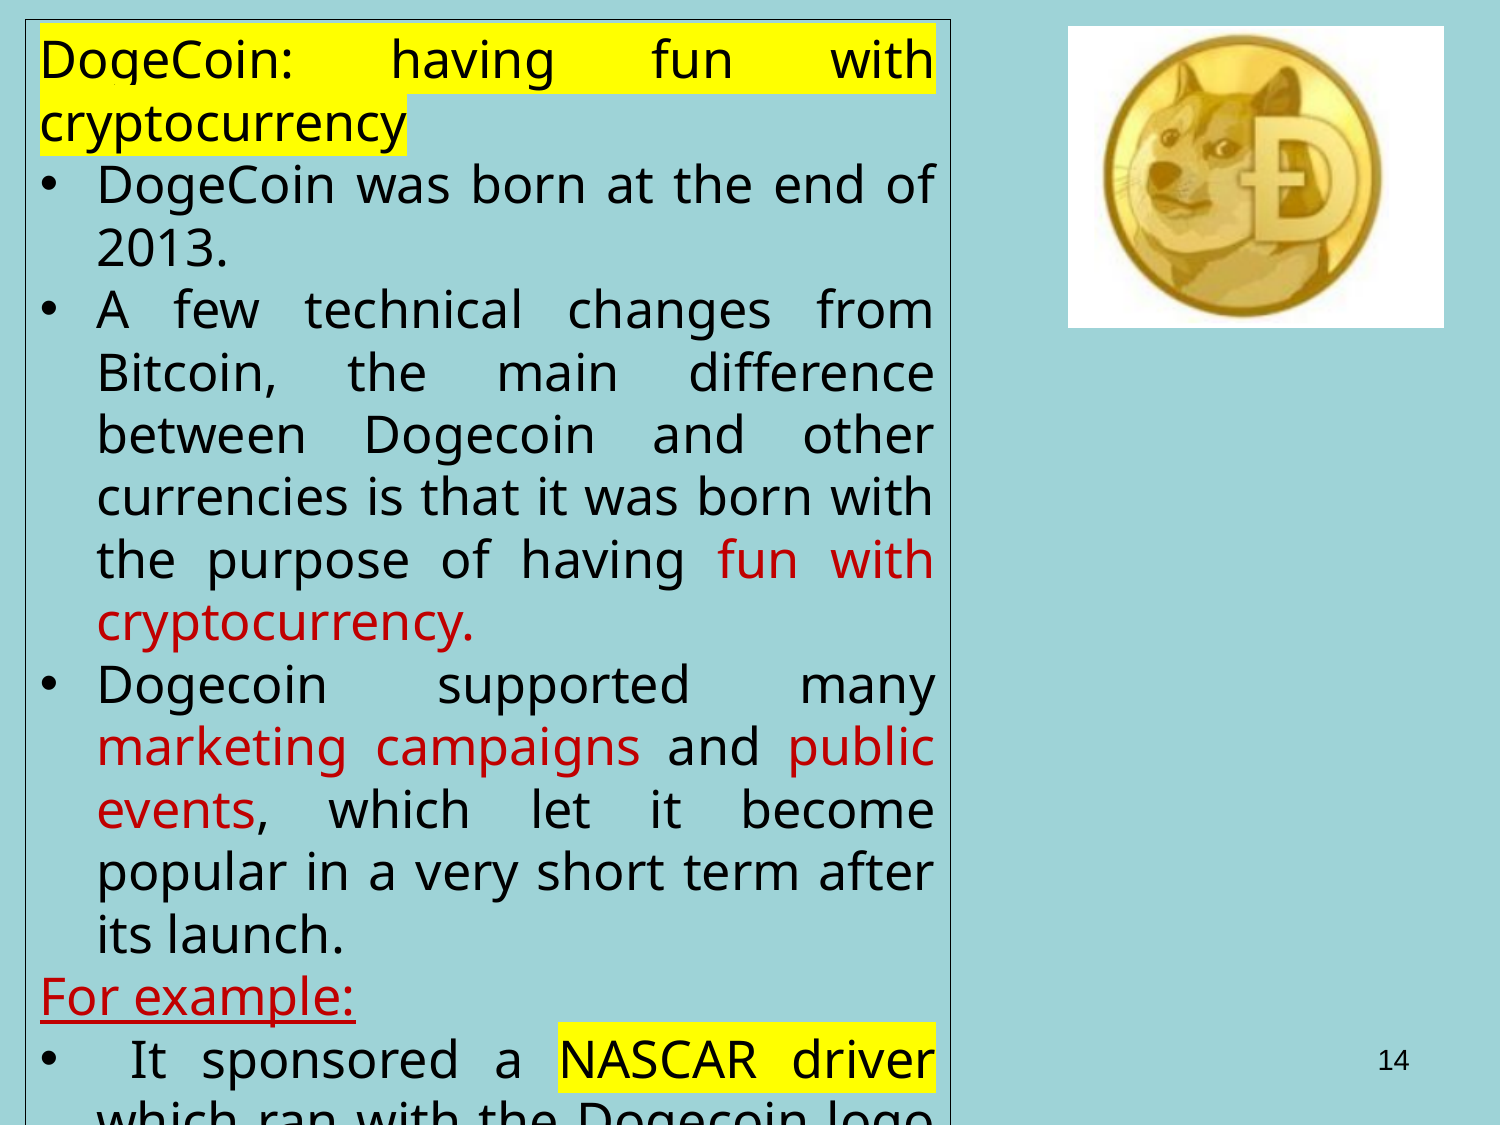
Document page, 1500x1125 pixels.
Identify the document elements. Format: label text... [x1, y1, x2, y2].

text_box DogeCoin: having fun with cryptocurrency DogeCoin was born at the end of 2013. A few technical changes from Bitcoin, the main difference between Dogecoin and other currencies is that it was born with the purpose of having fun with cryptocurrency. Dogecoin supported many marketing campaigns and public events, which let it become popular in a very short term after its launch. For example: It sponsored a NASCAR driver which ran with the Dogecoin logo on his car The community raised over 30 thousand dollars to support the Jamaican bobsled team to let them travel and compete in the 2014 Winter Olympic Games. [25, 19, 951, 1125]
picture [1068, 25, 1445, 328]
slide_number 14 [1340, 1033, 1426, 1090]
